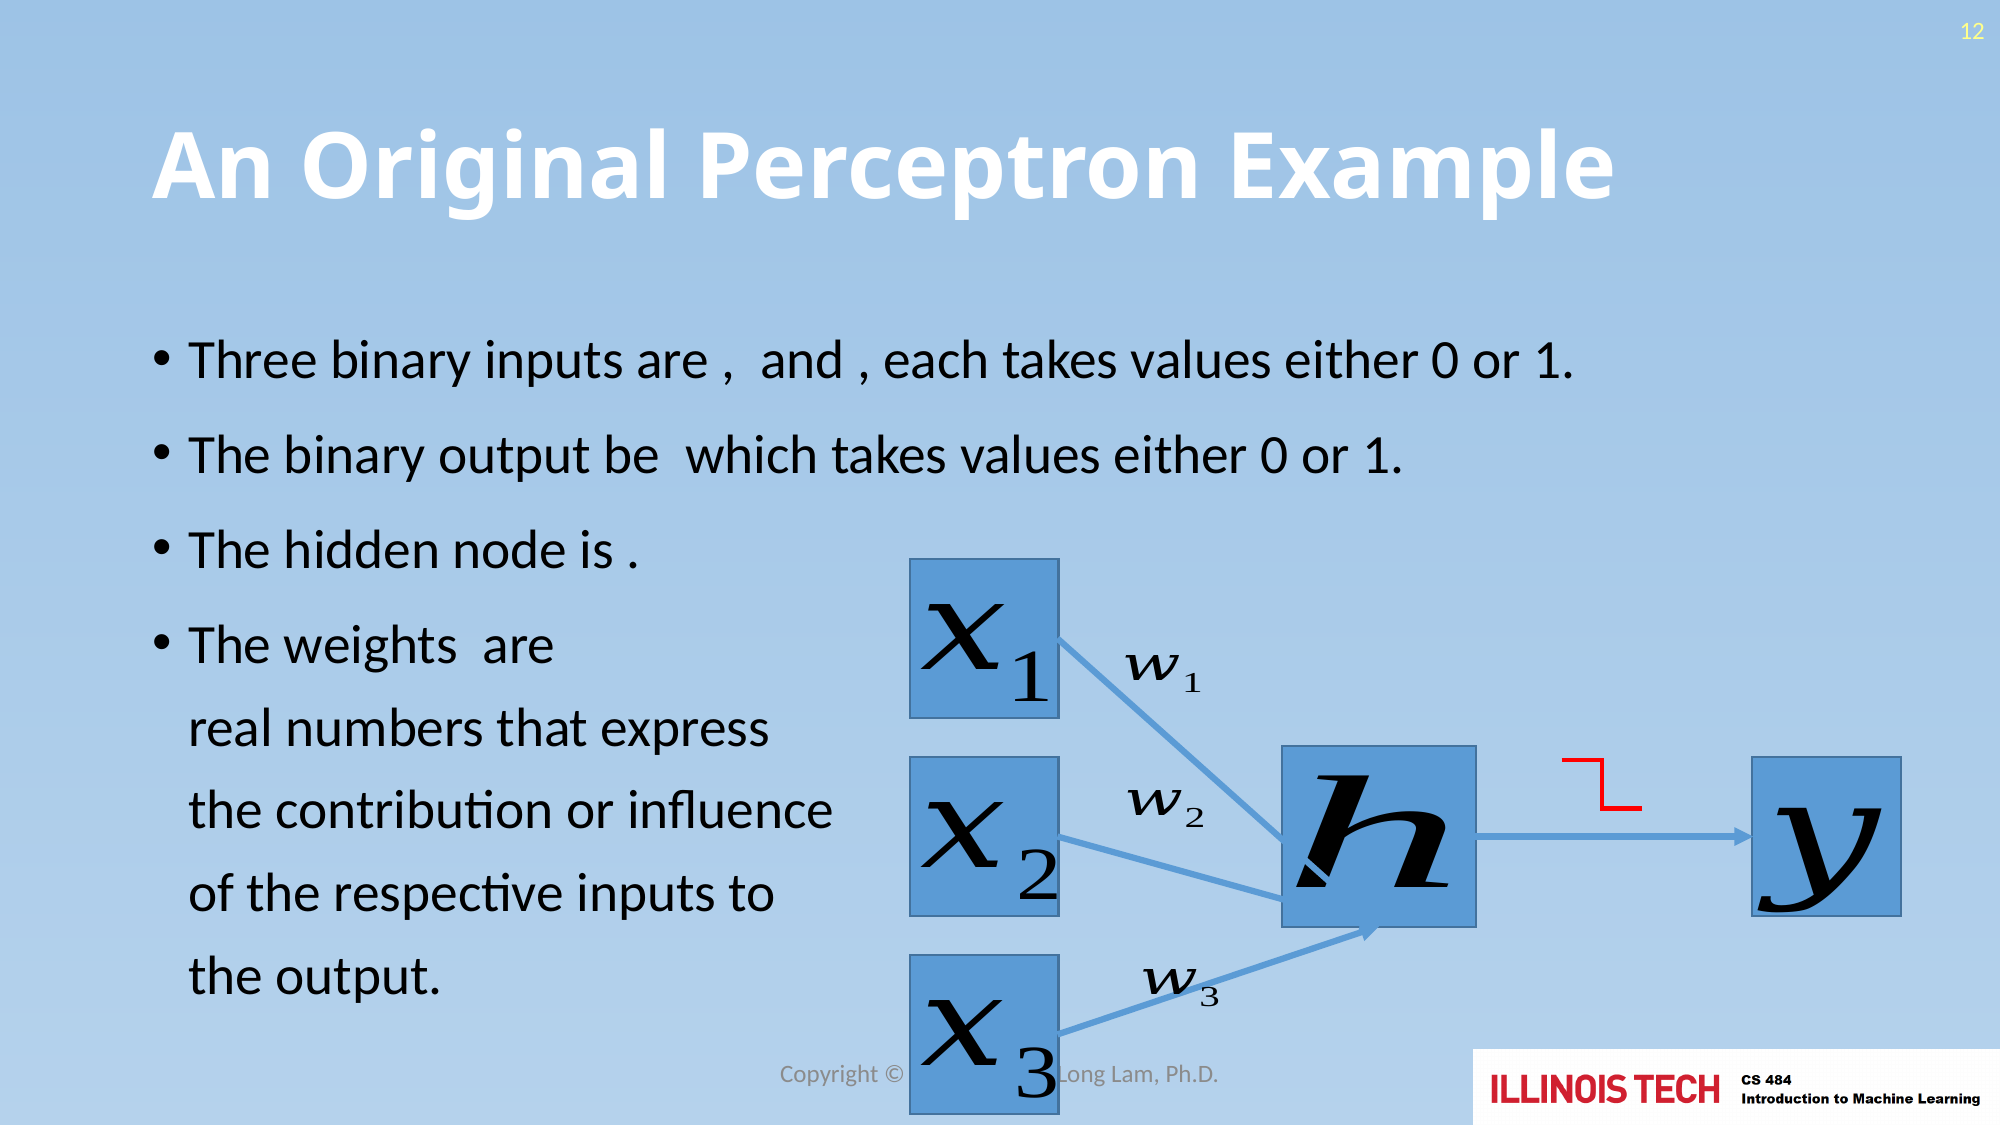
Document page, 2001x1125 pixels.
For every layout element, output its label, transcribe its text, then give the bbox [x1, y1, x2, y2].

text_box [1057, 836, 1284, 1035]
title An Original Perceptron Example [137, 59, 1863, 278]
slide_number 12 [1550, 0, 2000, 60]
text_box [1561, 760, 1643, 809]
picture [1473, 1049, 2000, 1125]
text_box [1057, 638, 1284, 836]
footer Copyright © 2022 by Ming-Long Lam, Ph.D. [662, 1042, 1338, 1103]
